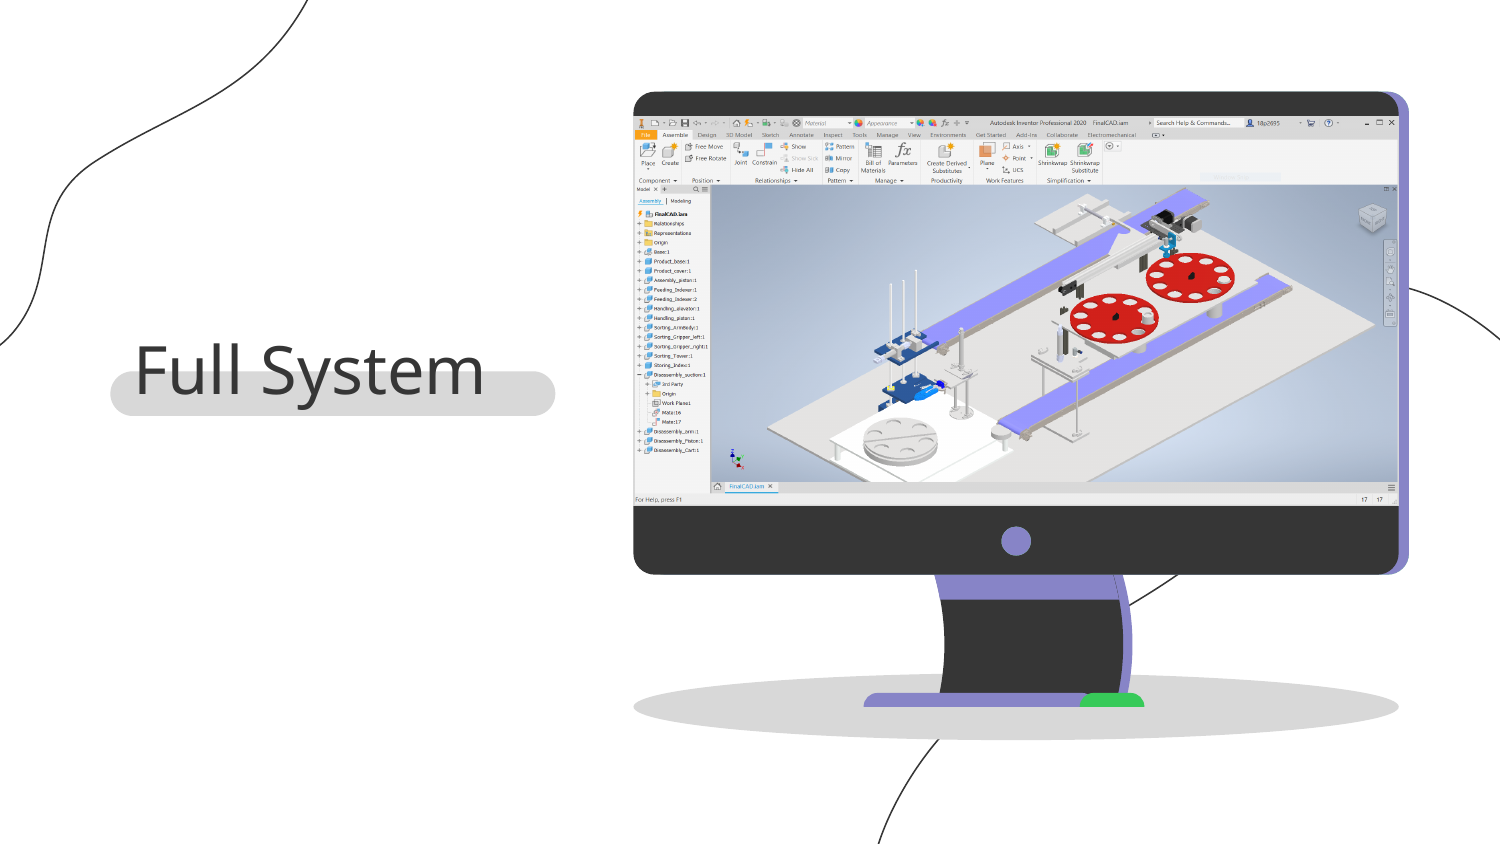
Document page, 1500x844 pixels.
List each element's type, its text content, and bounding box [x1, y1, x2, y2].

text_box [110, 376, 118, 411]
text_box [632, 91, 1410, 741]
title Full System [118, 312, 627, 495]
